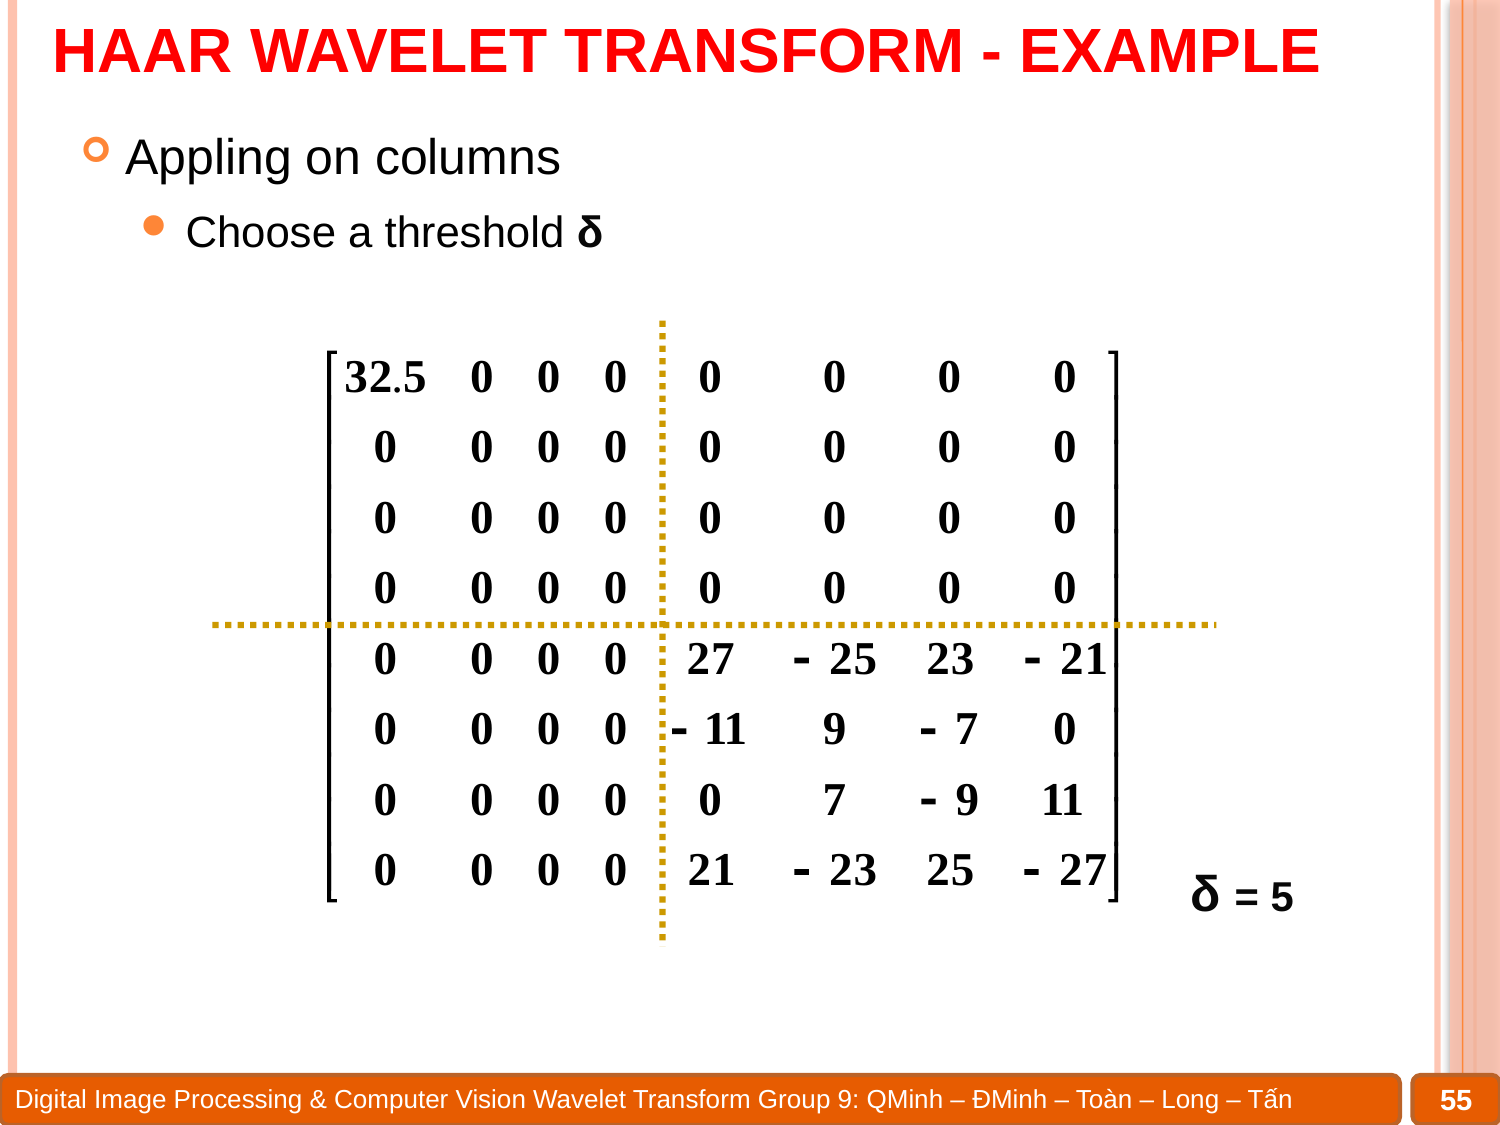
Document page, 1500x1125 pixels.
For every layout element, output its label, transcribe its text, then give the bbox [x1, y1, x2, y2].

slide_number 55 [1412, 1074, 1500, 1123]
text_box δ = 5 [1223, 853, 1309, 929]
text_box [211, 320, 1217, 948]
title Haar Wavelet Transform - Example [37, 12, 1425, 93]
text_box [156, 313, 1174, 965]
list Appling on columns Choose a threshold δ [65, 105, 1391, 1018]
